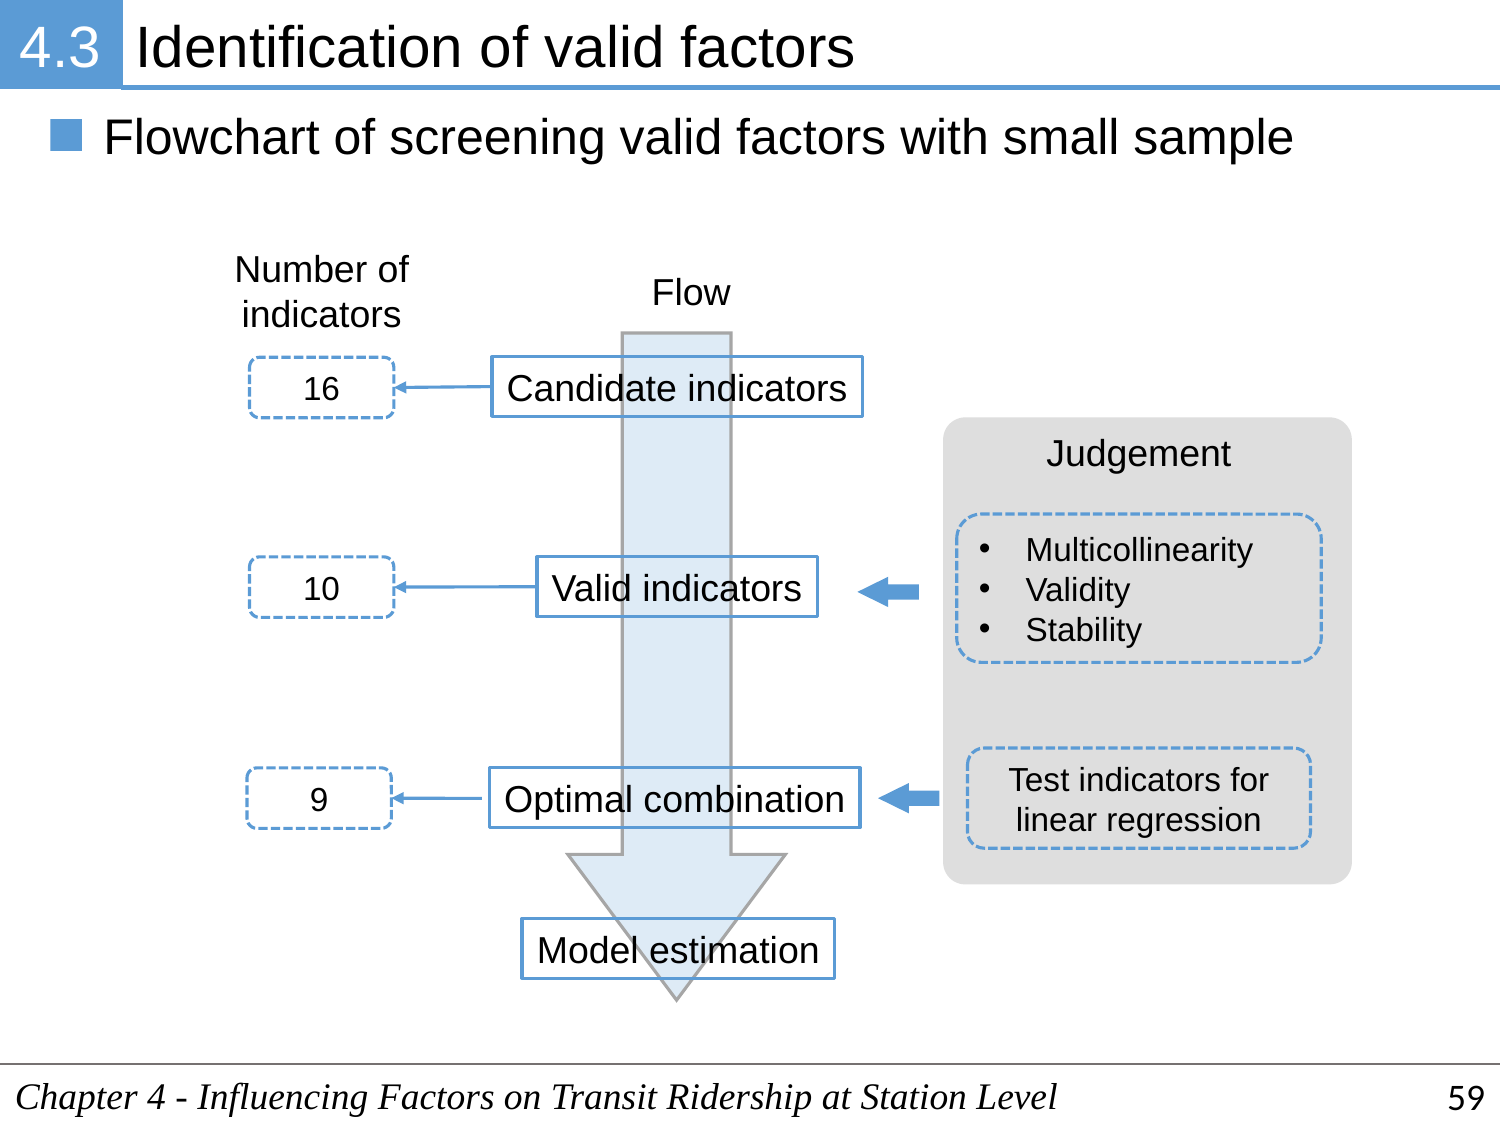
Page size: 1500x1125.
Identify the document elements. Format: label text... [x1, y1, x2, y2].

text_box Candidate indicators [491, 356, 863, 417]
text_box [659, 979, 694, 1002]
text_box Valid indicators [536, 556, 818, 617]
text_box Number of indicators [219, 238, 424, 343]
text_box [621, 331, 733, 356]
text_box 4.3 [0, 0, 121, 87]
text_box Optimal combination [489, 767, 861, 828]
text_box Judgement [1031, 421, 1247, 482]
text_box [50, 96, 1317, 173]
text_box Multicollinearity Validity Stability [955, 512, 1323, 664]
text_box Identification of valid factors [121, 1, 1500, 85]
text_box [565, 828, 788, 918]
text_box Flow [636, 260, 746, 321]
text_box [942, 416, 1353, 886]
text_box 9 [245, 766, 393, 830]
text_box Test indicators for linear regression [966, 746, 1312, 850]
text_box Model estimation [522, 918, 835, 979]
text_box [621, 617, 733, 767]
text_box 10 [248, 555, 395, 619]
text_box [855, 575, 920, 609]
text_box Chapter 4 - Influencing Factors on Transit Ridership at Station Level [0, 1065, 1162, 1125]
slide_number 59 [1162, 1065, 1500, 1125]
text_box 16 [248, 356, 395, 419]
text_box [621, 417, 733, 556]
text_box [875, 781, 941, 816]
